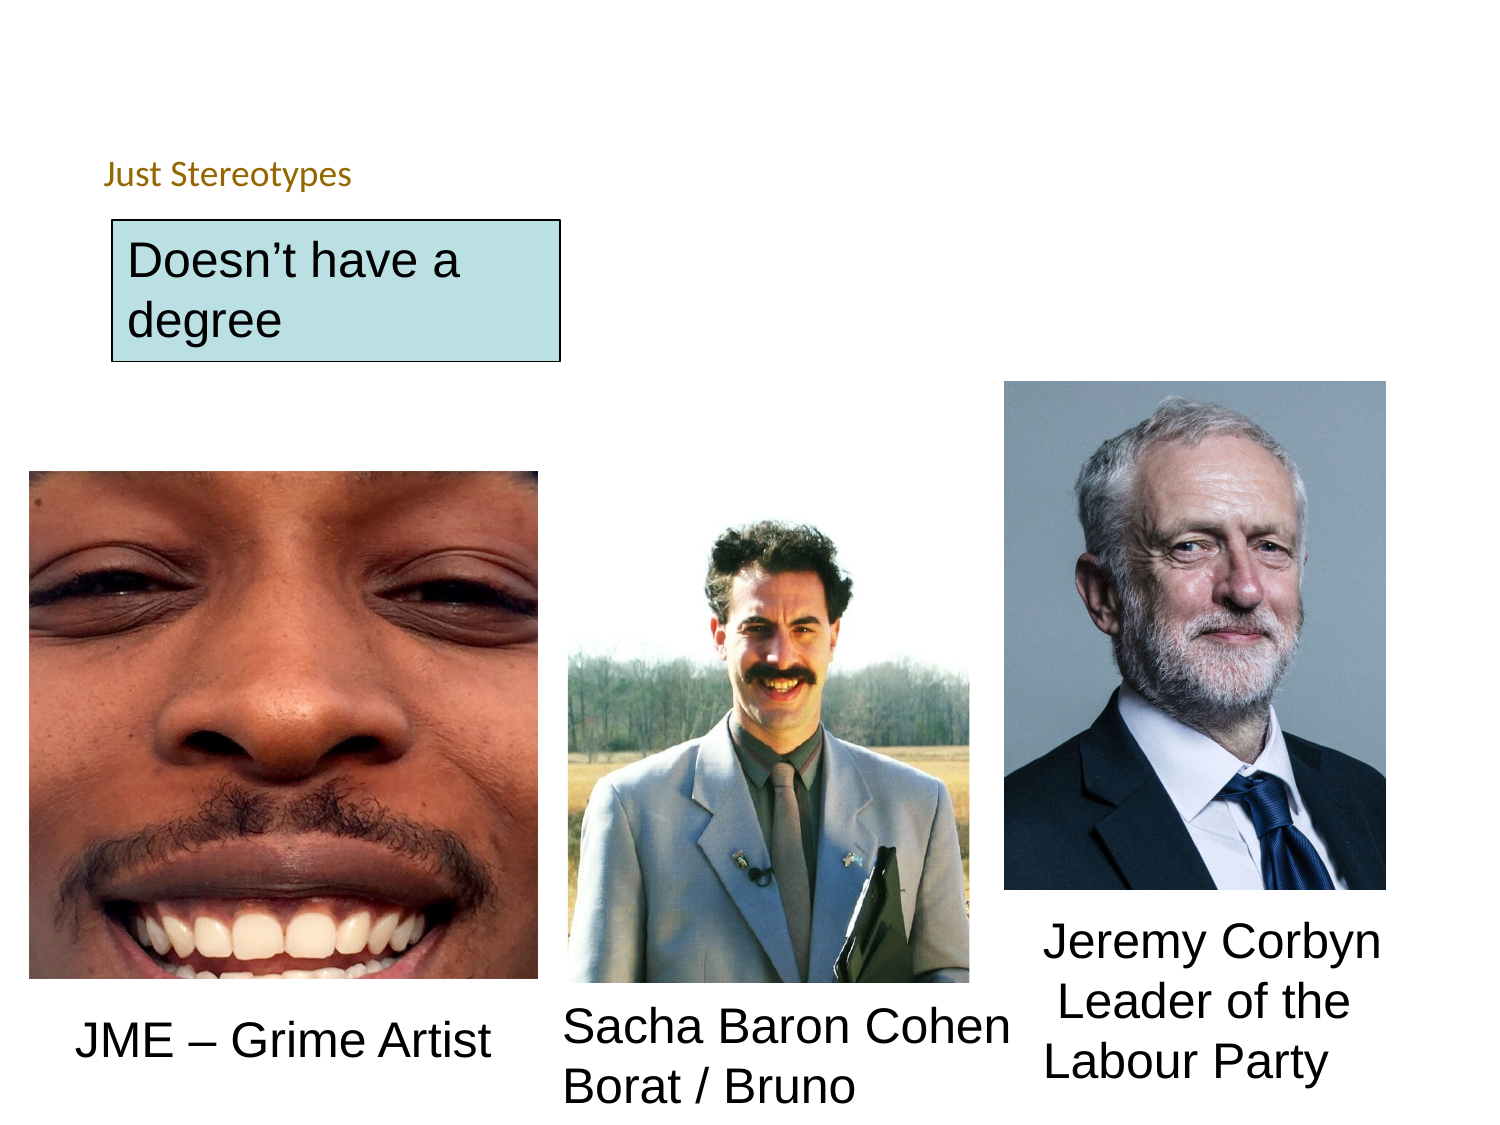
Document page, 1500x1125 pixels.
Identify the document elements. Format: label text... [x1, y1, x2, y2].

text_box JME – Grime Artist [59, 999, 507, 1075]
picture [567, 509, 970, 983]
text_box Jeremy Corbyn Leader of the Labour Party [1028, 901, 1500, 1097]
title Just Stereotypes [88, 94, 1364, 202]
text_box Doesn’t have a degree [112, 220, 560, 362]
text_box Sacha Baron Cohen Borat / Bruno [547, 986, 1055, 1121]
picture [1004, 381, 1386, 890]
picture [29, 470, 538, 980]
